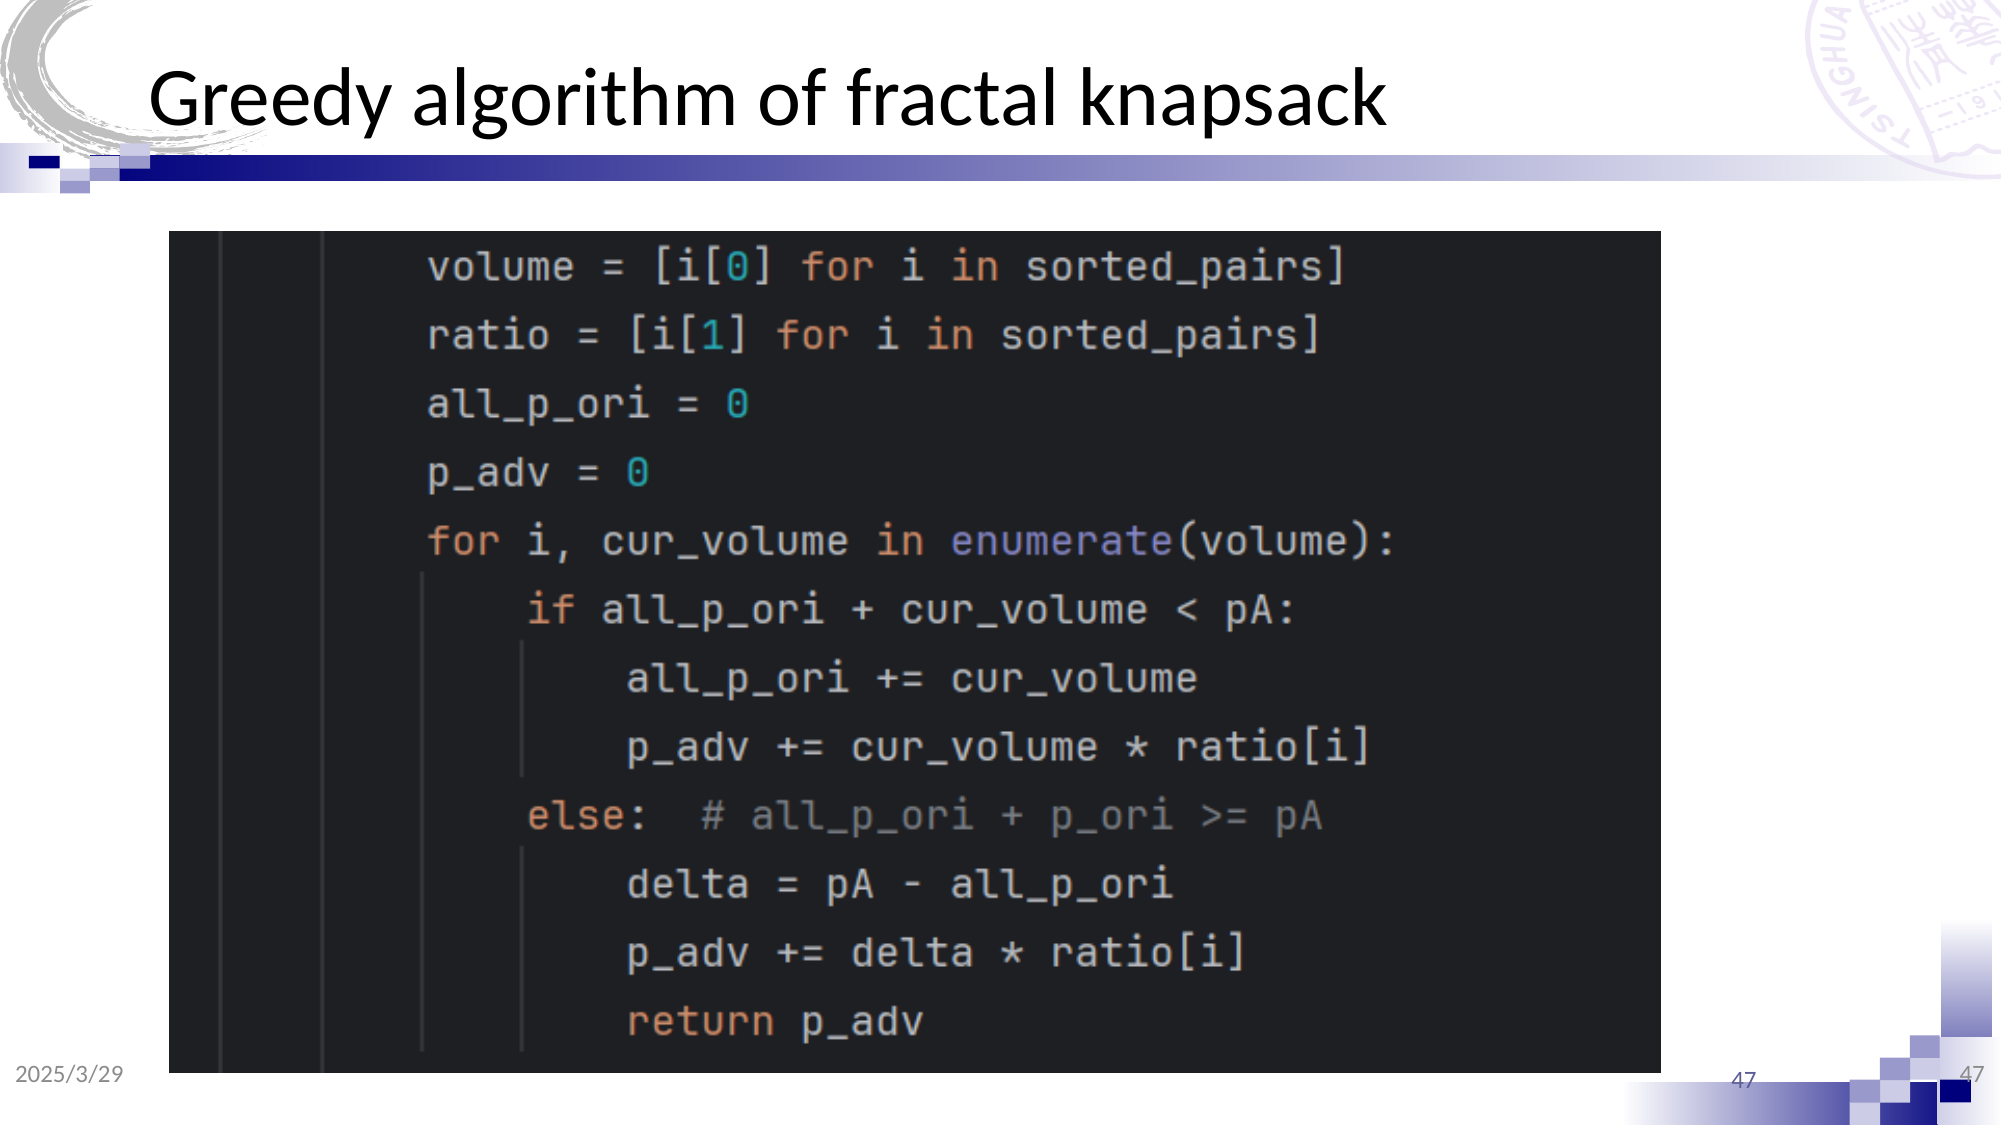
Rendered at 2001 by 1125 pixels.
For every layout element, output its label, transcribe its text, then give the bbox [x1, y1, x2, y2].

picture [169, 231, 1661, 1073]
slide_number 47 [1550, 1042, 2000, 1103]
picture [0, 0, 267, 168]
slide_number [0, 1042, 450, 1103]
title Greedy algorithm of fractal knapsack [133, 1, 1900, 183]
